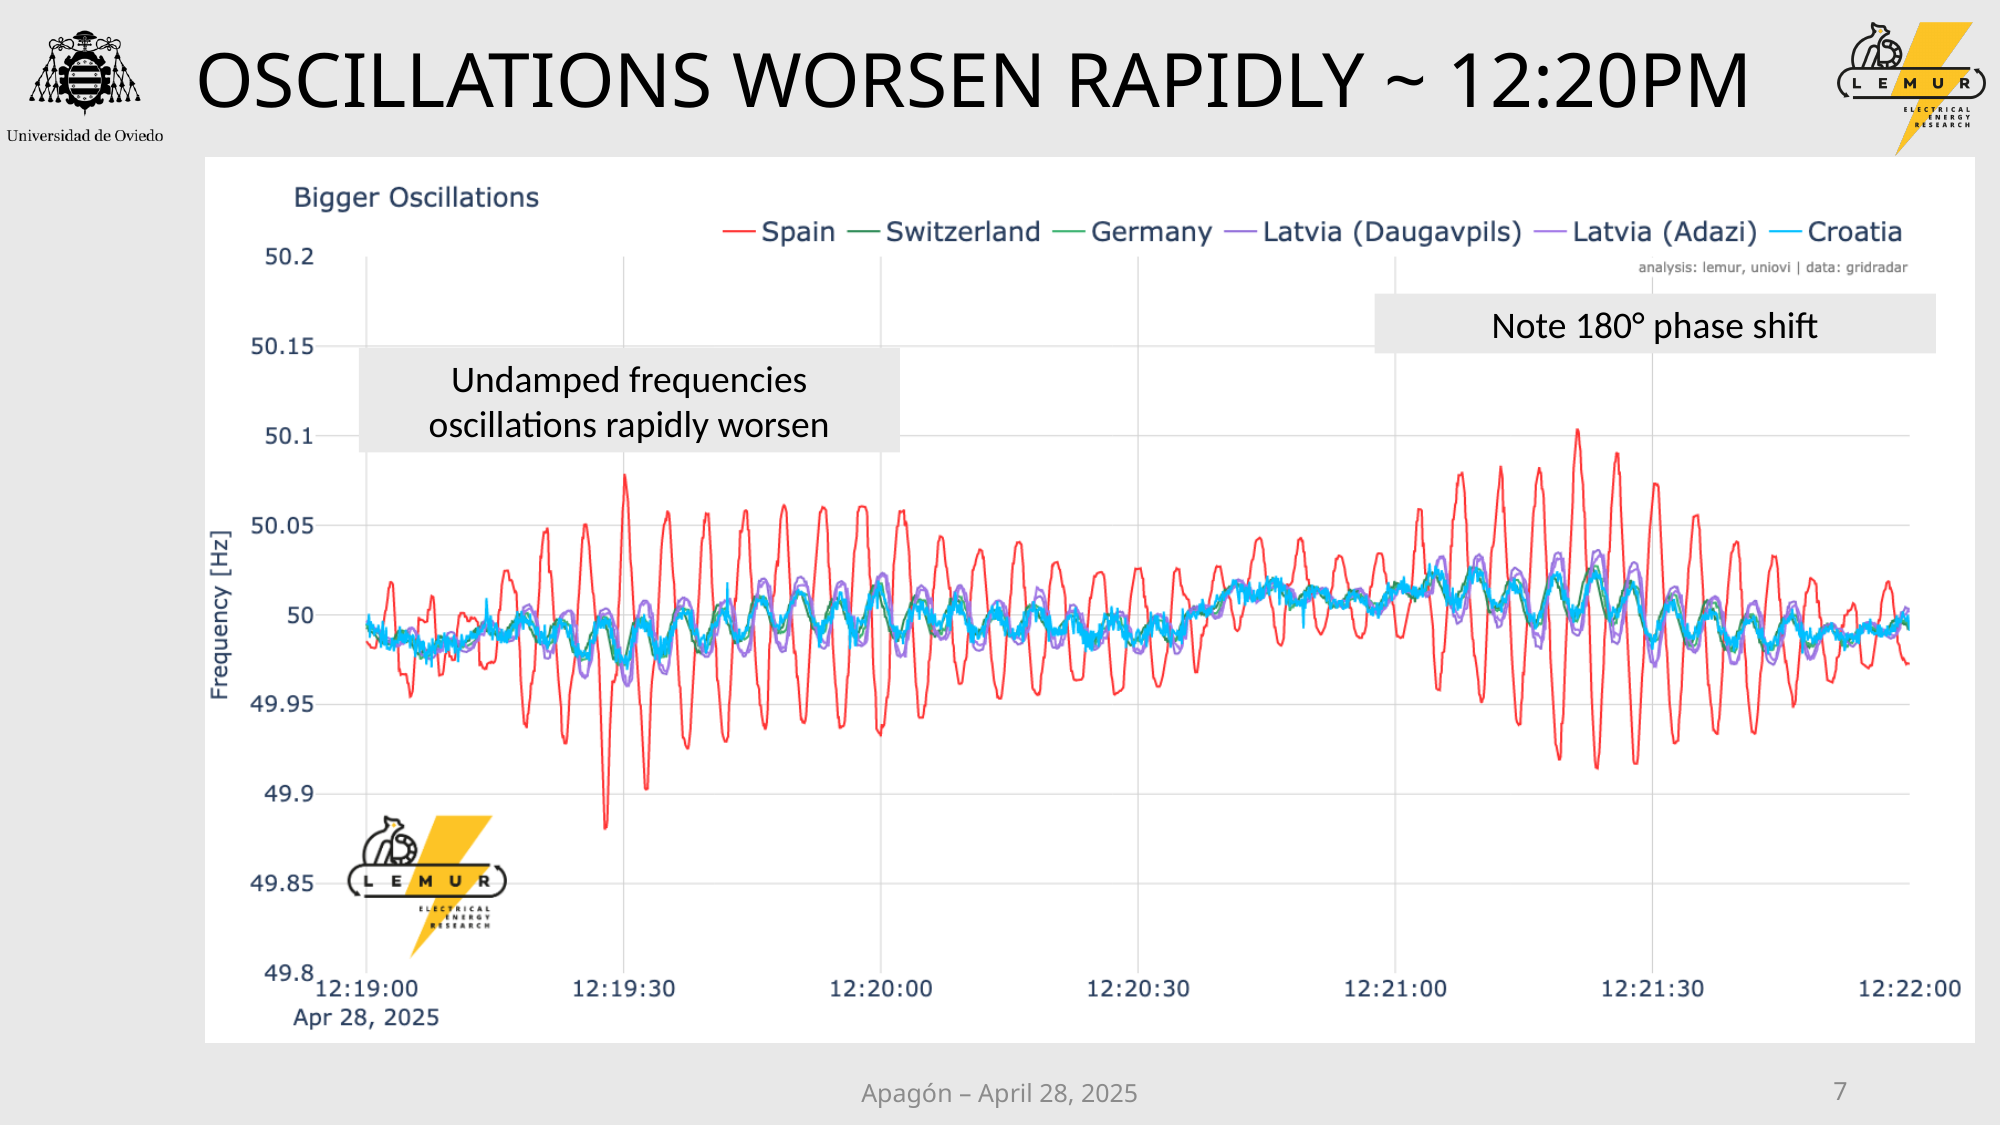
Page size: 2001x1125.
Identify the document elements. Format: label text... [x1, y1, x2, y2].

title Oscillations Worsen Rapidly ~ 12:20pm [180, 22, 1838, 145]
picture [0, 22, 169, 147]
picture [1837, 22, 1986, 156]
picture [205, 157, 1975, 1043]
footer Apagón – April 28, 2025 [662, 1070, 1338, 1115]
slide_number 7 [1412, 1070, 1863, 1115]
